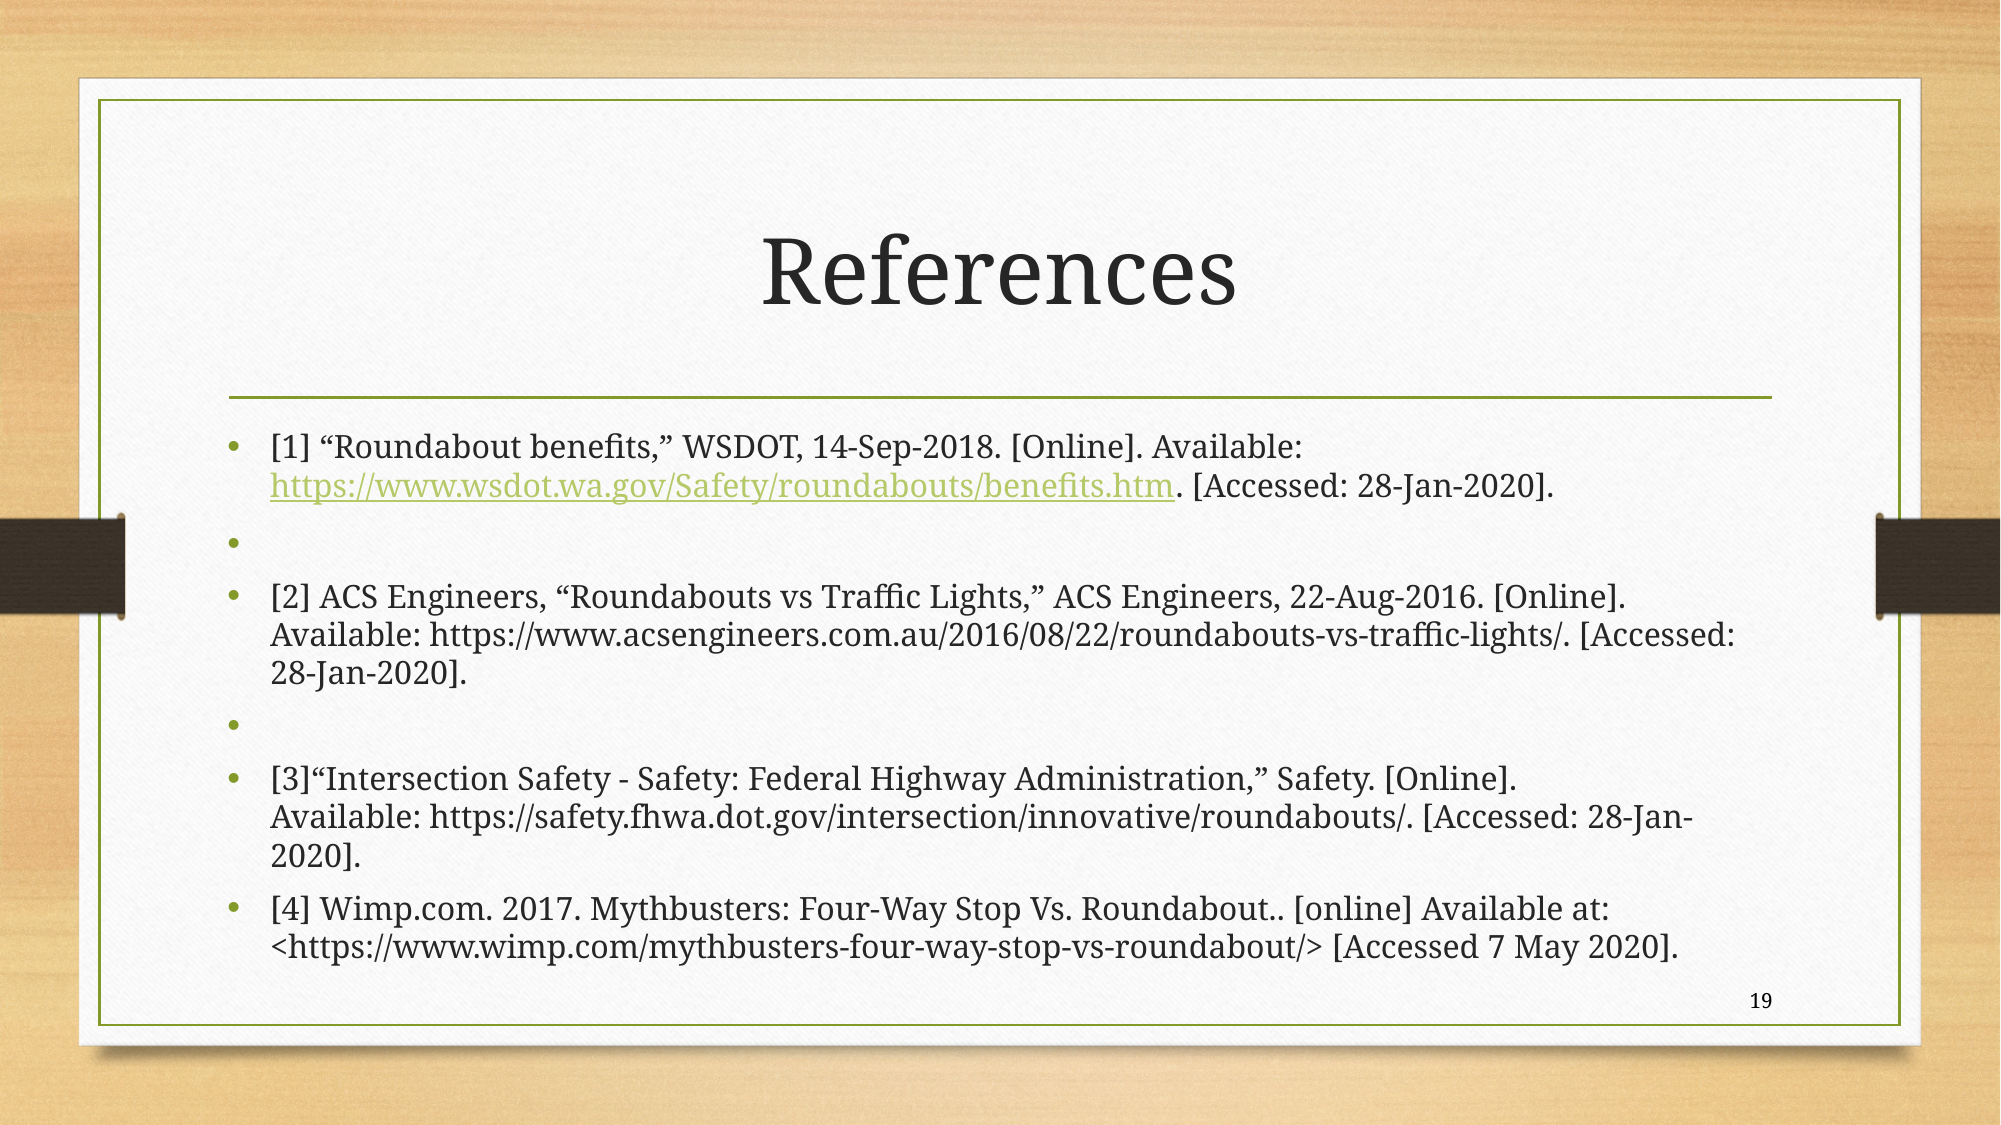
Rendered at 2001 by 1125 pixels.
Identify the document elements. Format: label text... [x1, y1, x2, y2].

list [1] “Roundabout benefits,” WSDOT, 14-Sep-2018. [Online]. Available: https://www.wsdot.wa.gov/Safety/roundabouts/benefits.htm. [Accessed: 28-Jan-2020].​ ​ [2] ACS Engineers, “Roundabouts vs Traffic Lights,” ACS Engineers, 22-Aug-2016. [Online]. Available: https://www.acsengineers.com.au/2016/08/22/roundabouts-vs-traffic-lights/. [Accessed: 28-Jan-2020].​ ​ [3]“Intersection Safety - Safety: Federal Highway Administration,” Safety. [Online]. Available: https://safety.fhwa.dot.gov/intersection/innovative/roundabouts/. [Accessed: 28-Jan-2020]. [4] Wimp.com. 2017. Mythbusters: Four-Way Stop Vs. Roundabout.. [online] Available at: <https://www.wimp.com/mythbusters-four-way-stop-vs-roundabout/> [Accessed 7 May 2020]. [212, 419, 1788, 980]
title References [212, 161, 1788, 375]
picture [0, 0, 2001, 1125]
slide_number 19 [1698, 979, 1788, 1025]
